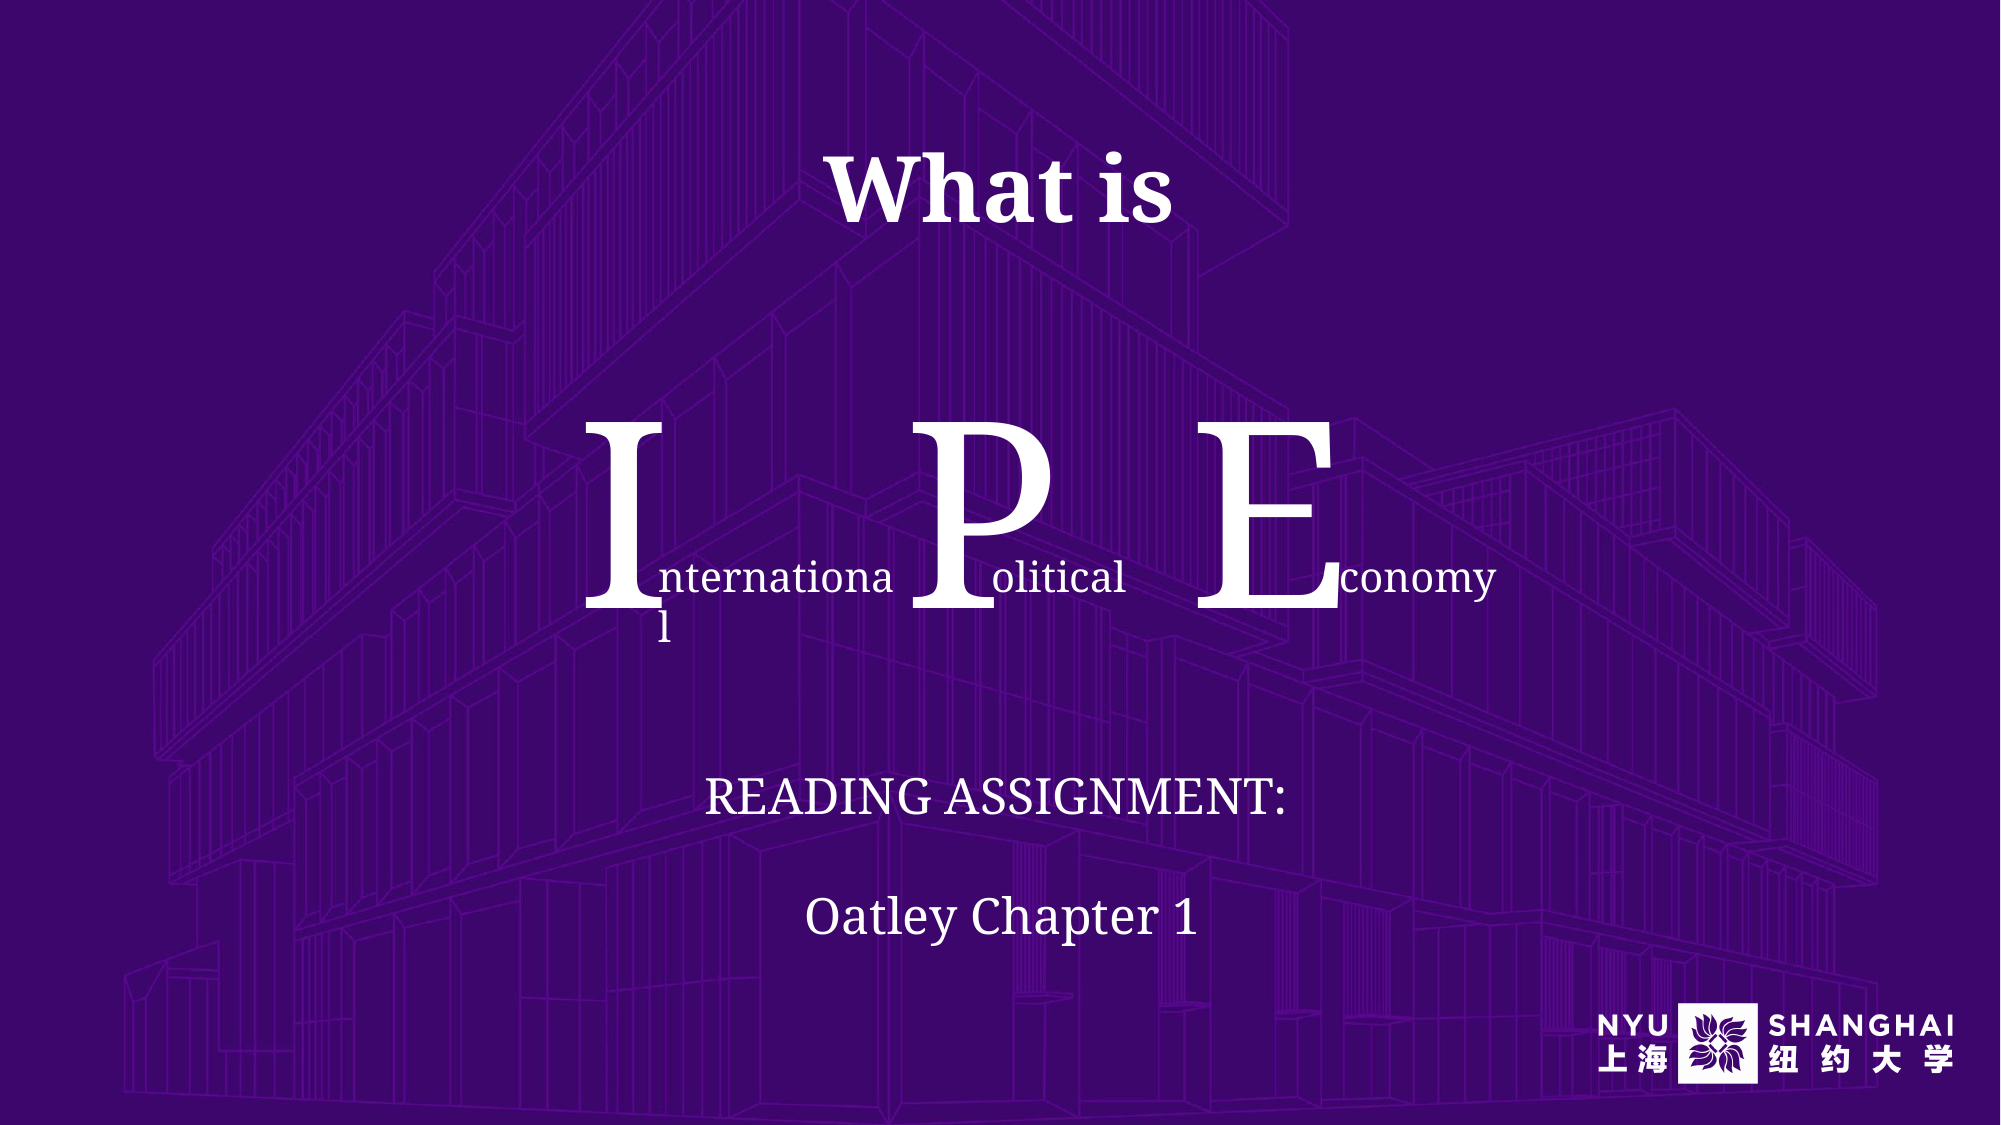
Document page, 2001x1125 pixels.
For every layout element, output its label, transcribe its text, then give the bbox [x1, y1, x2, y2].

text_box nternational [643, 542, 919, 658]
text_box E [1174, 340, 1362, 668]
text_box What is [538, 123, 1462, 248]
text_box conomy [1324, 543, 1600, 608]
text_box READING ASSIGNMENT: Oatley Chapter 1 [543, 697, 1462, 942]
text_box P [888, 340, 1077, 668]
picture [0, 0, 2001, 1125]
text_box I [561, 340, 750, 668]
text_box olitical [976, 543, 1252, 608]
